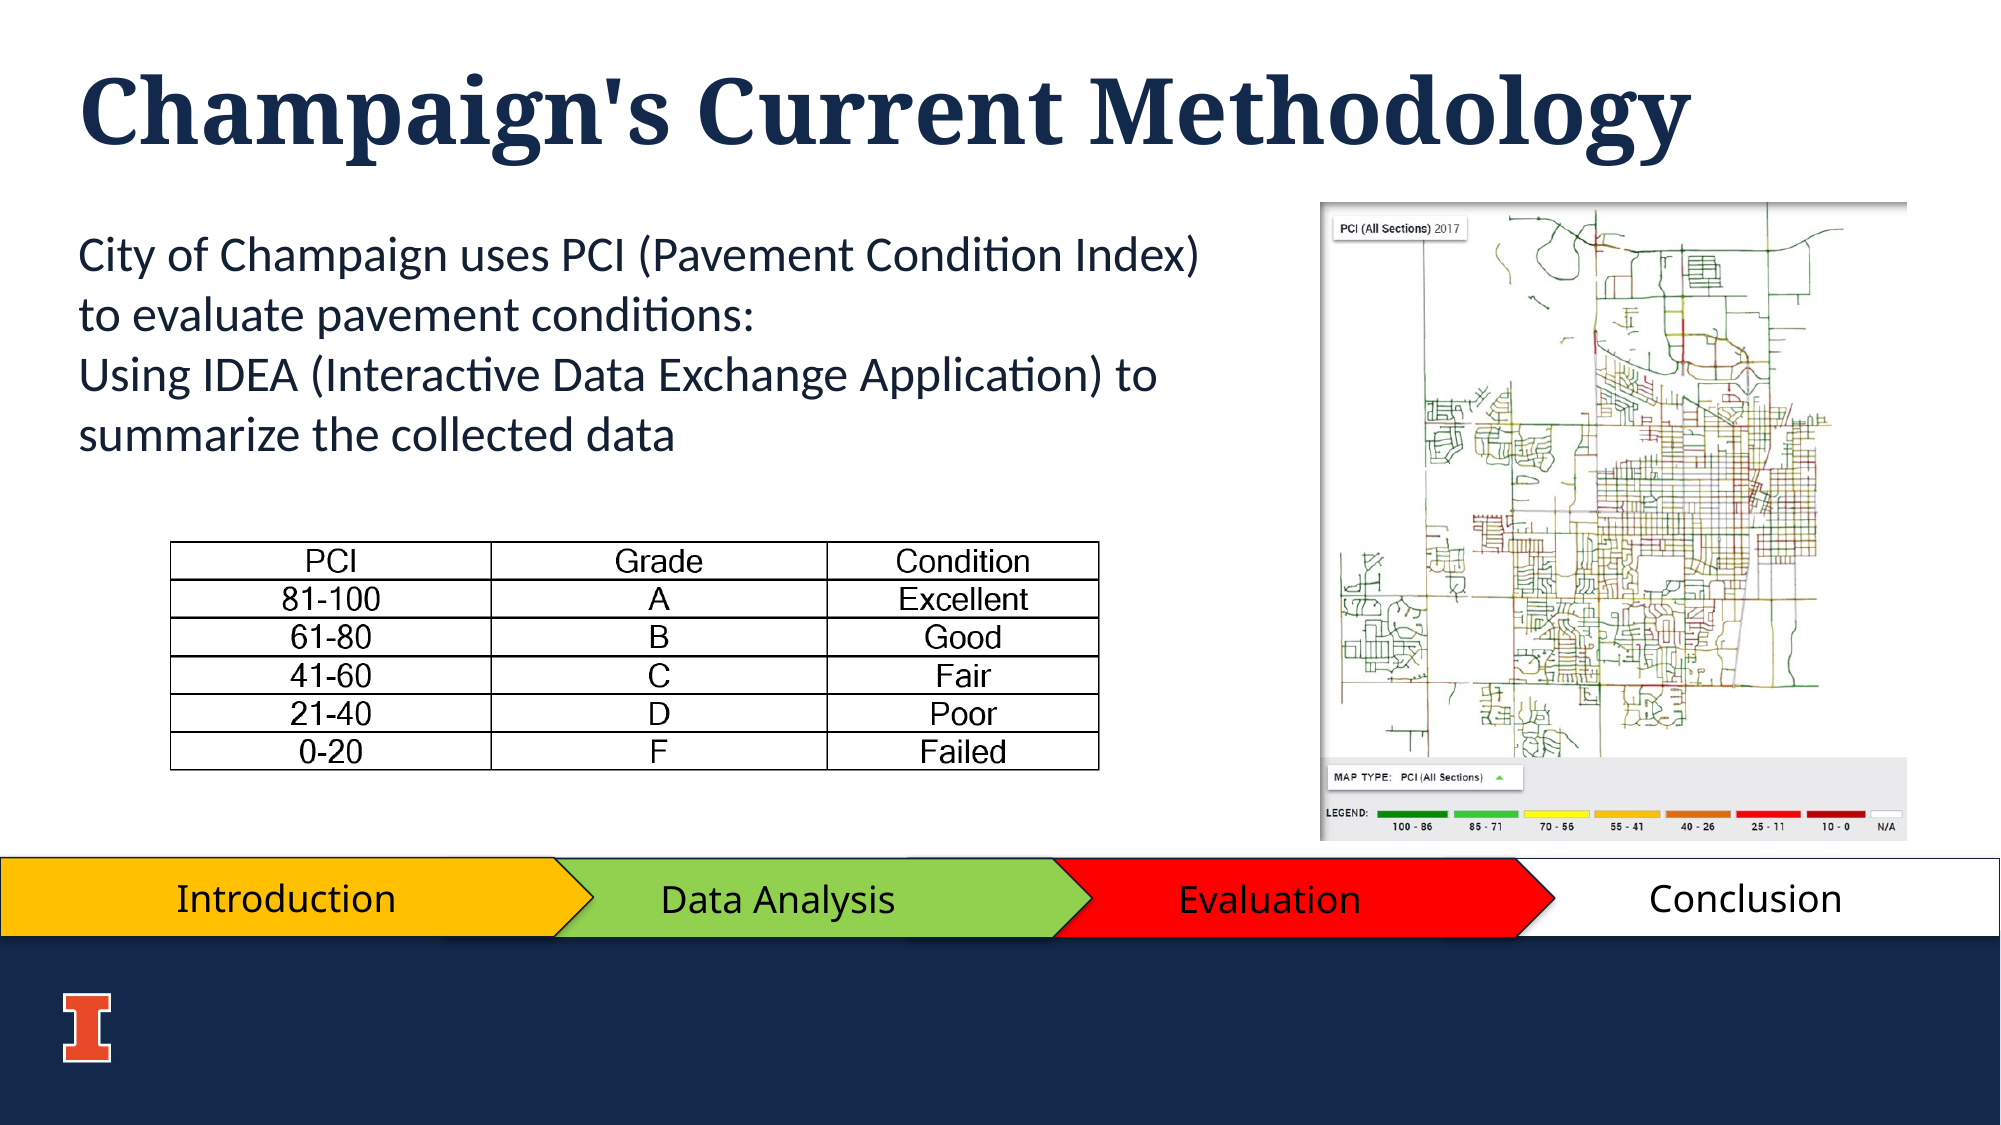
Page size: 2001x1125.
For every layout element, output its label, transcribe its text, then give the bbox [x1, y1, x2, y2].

text_box Champaign's Current Methodology [63, 45, 1939, 233]
picture [0, 0, 2001, 1125]
text_box Evaluation [1054, 857, 1556, 939]
text_box Introduction [0, 856, 595, 938]
text_box Data Analysis [556, 857, 1093, 939]
picture [165, 534, 1104, 774]
list City of Champaign uses PCI (Pavement Condition Index) to evaluate pavement conditions: Using IDEA (Interactive Data Exchange Application) to summarize the collected data [63, 233, 1259, 856]
text_box Conclusion [1518, 858, 2000, 938]
